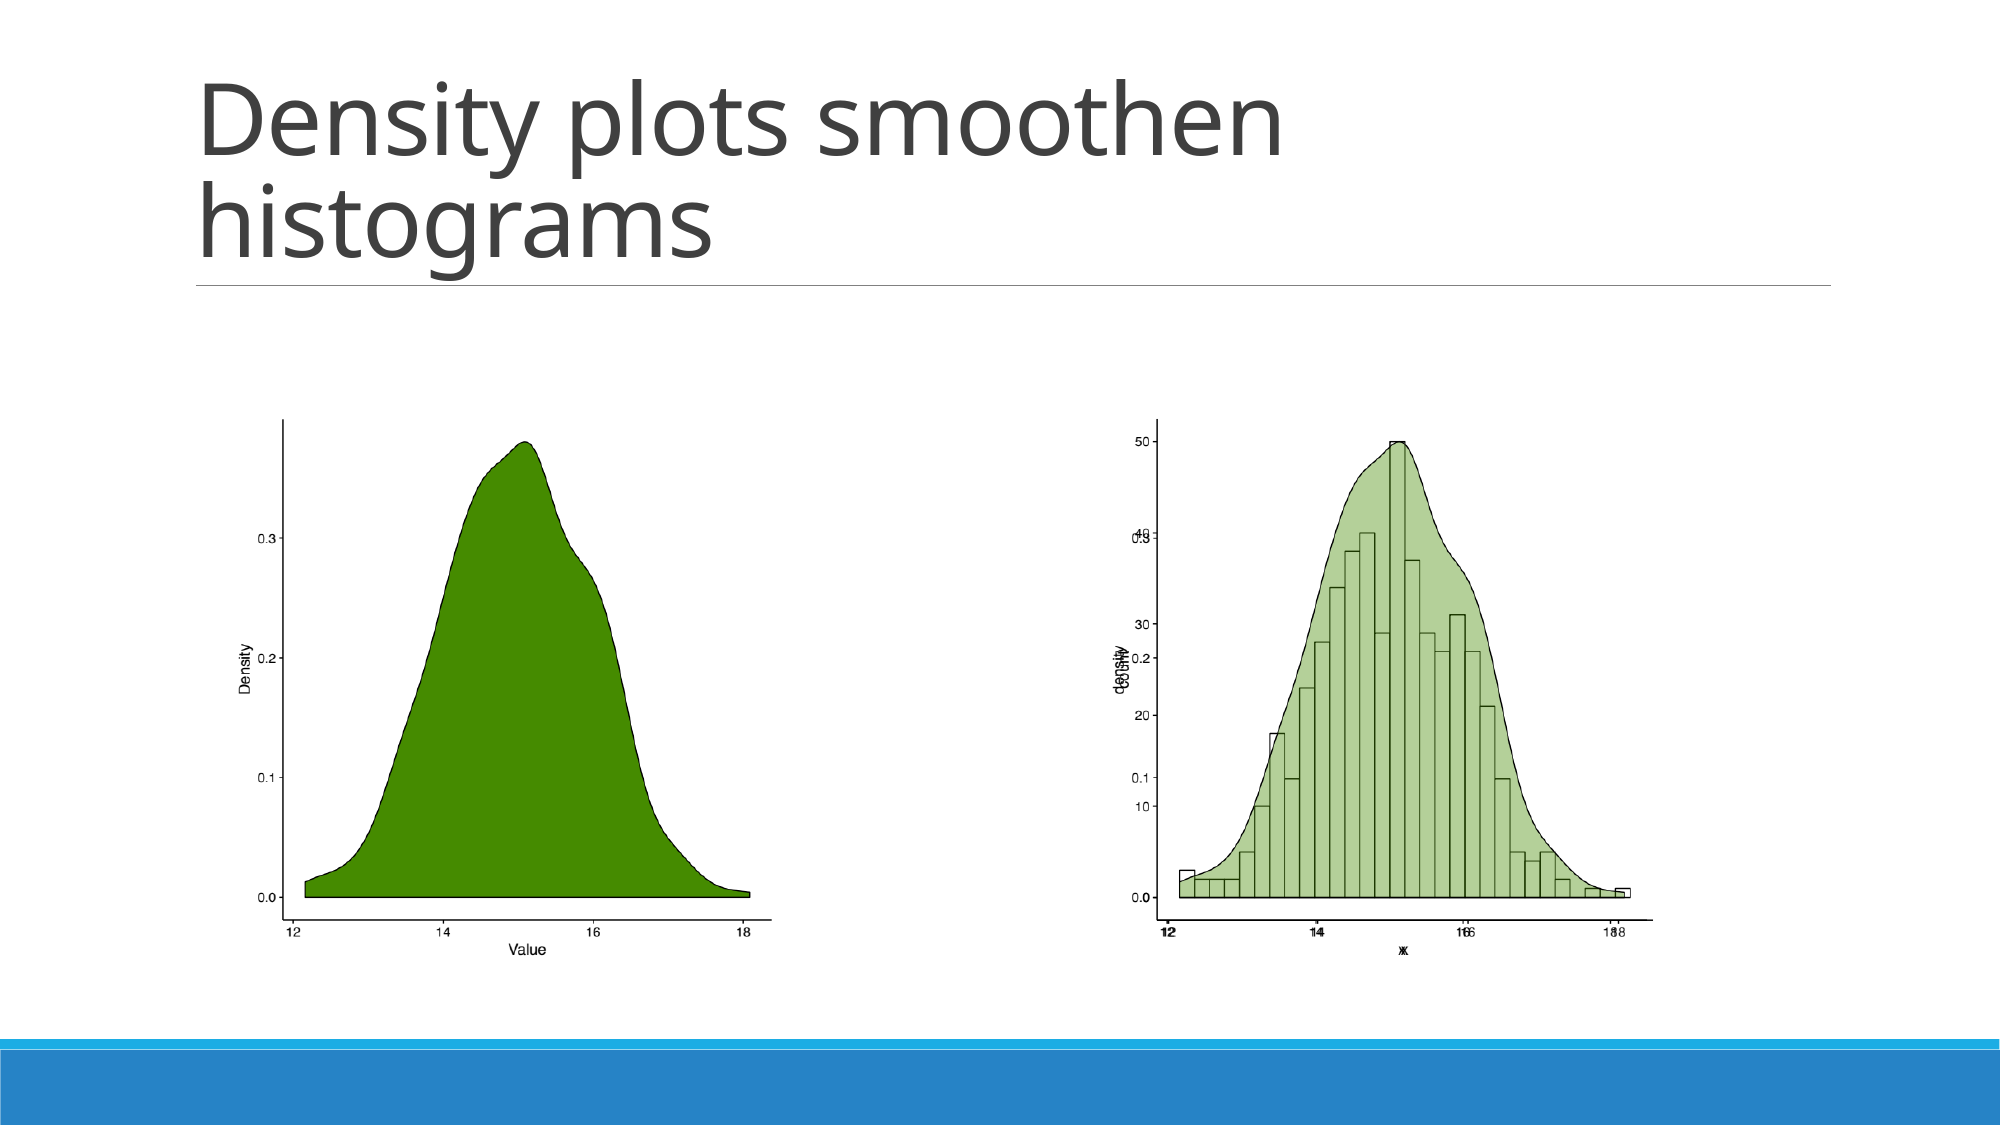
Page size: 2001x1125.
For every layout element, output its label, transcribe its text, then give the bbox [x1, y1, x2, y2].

picture [1099, 411, 1658, 964]
title Density plots smoothen histograms [180, 47, 1830, 285]
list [226, 411, 778, 964]
